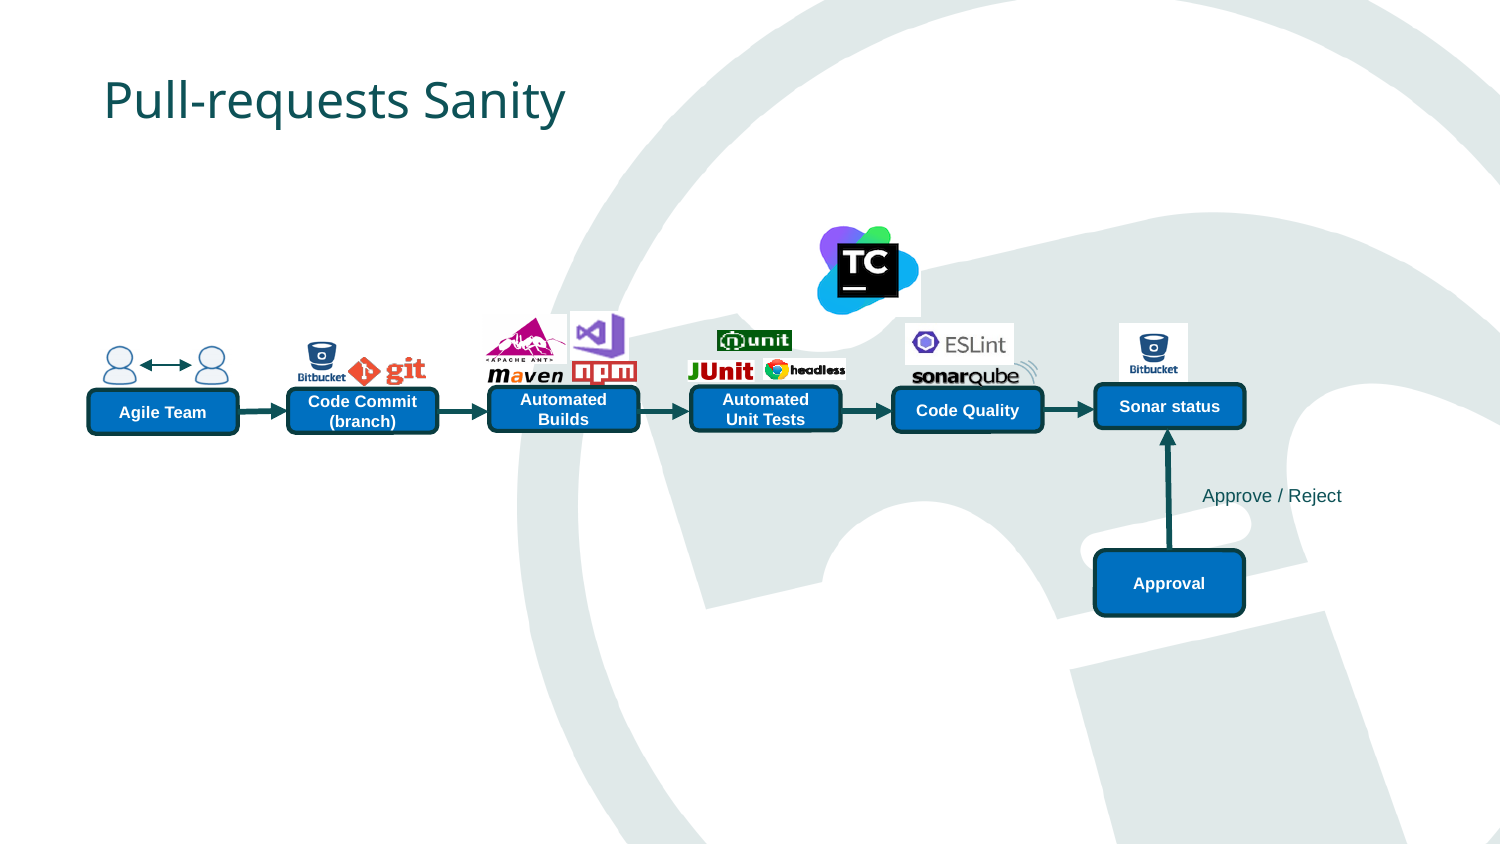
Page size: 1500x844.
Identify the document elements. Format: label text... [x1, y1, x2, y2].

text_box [88, 221, 1380, 616]
list Pull-requests Sanity [88, 0, 1442, 136]
